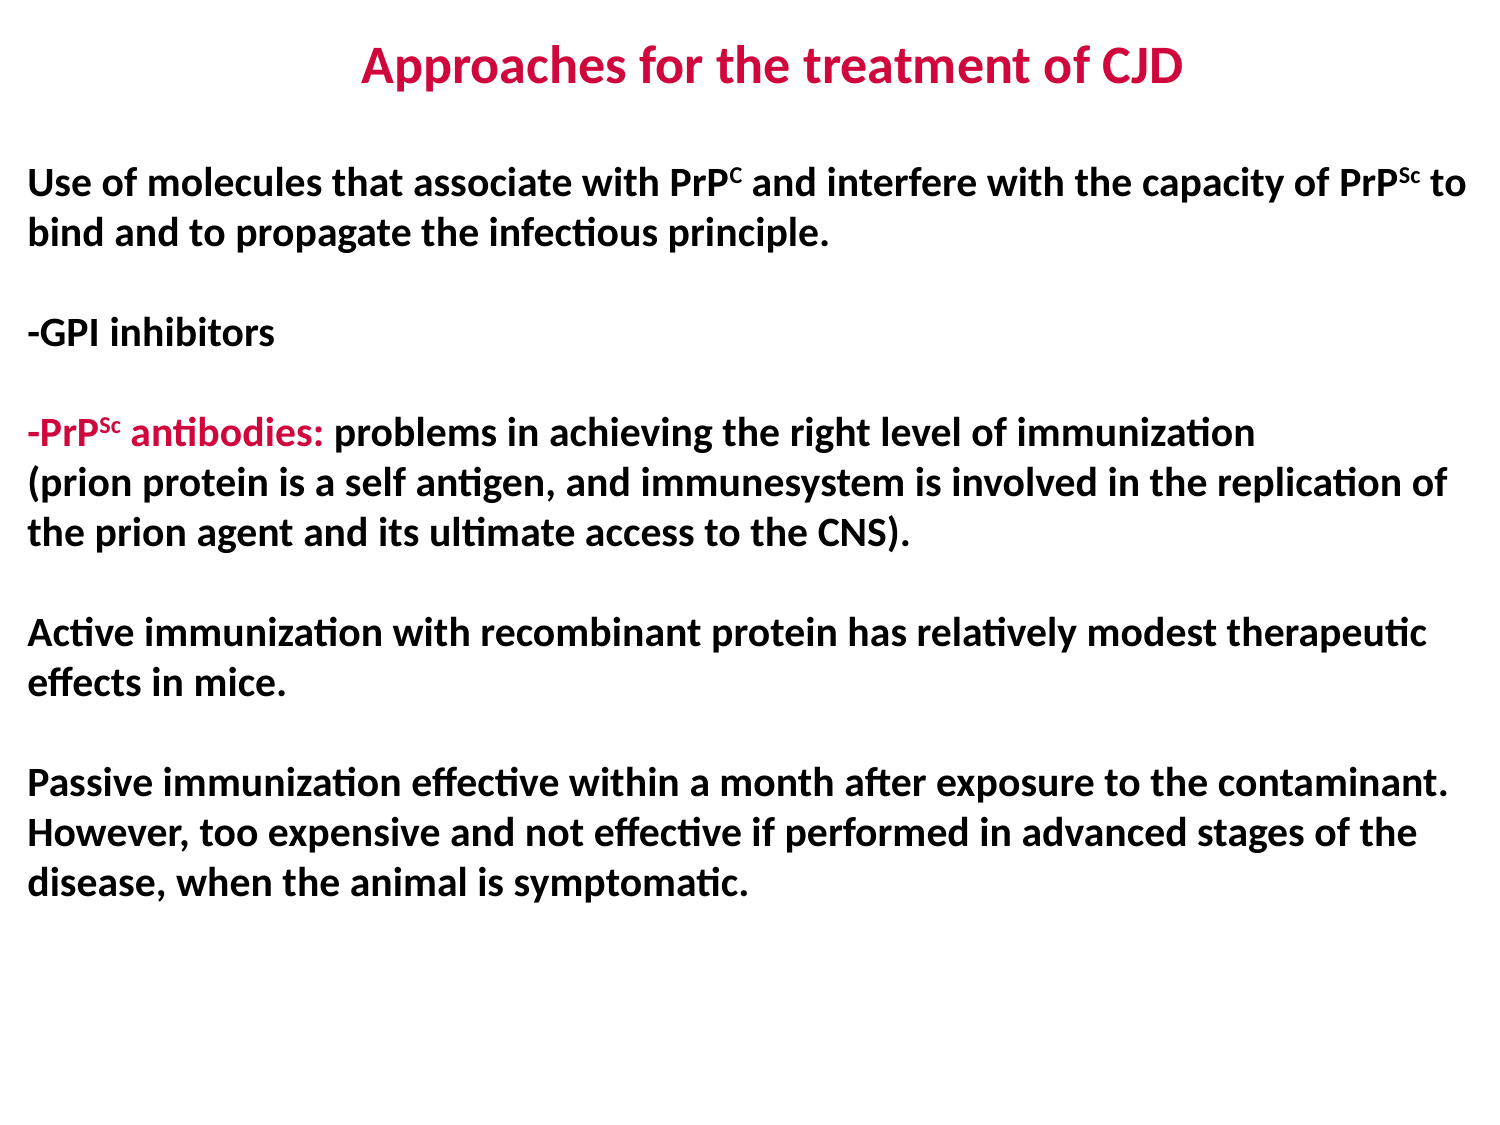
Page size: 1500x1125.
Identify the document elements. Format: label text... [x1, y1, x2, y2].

text_box Approaches for the treatment of CJD [346, 22, 1200, 102]
text_box Use of molecules that associate with PrPC and interfere with the capacity of PrPSc to bind and to propagate the infectious principle. -GPI inhibitors -PrPSc antibodies: problems in achieving the right level of immunization (prion protein is a self antigen, and immunesystem is involved in the replication of the prion agent and its ultimate access to the CNS). Active immunization with recombinant protein has relatively modest therapeutic effects in mice. Passive immunization effective within a month after exposure to the contaminant. However, too expensive and not effective if performed in advanced stages of the disease, when the animal is symptomatic. [12, 147, 1491, 1013]
